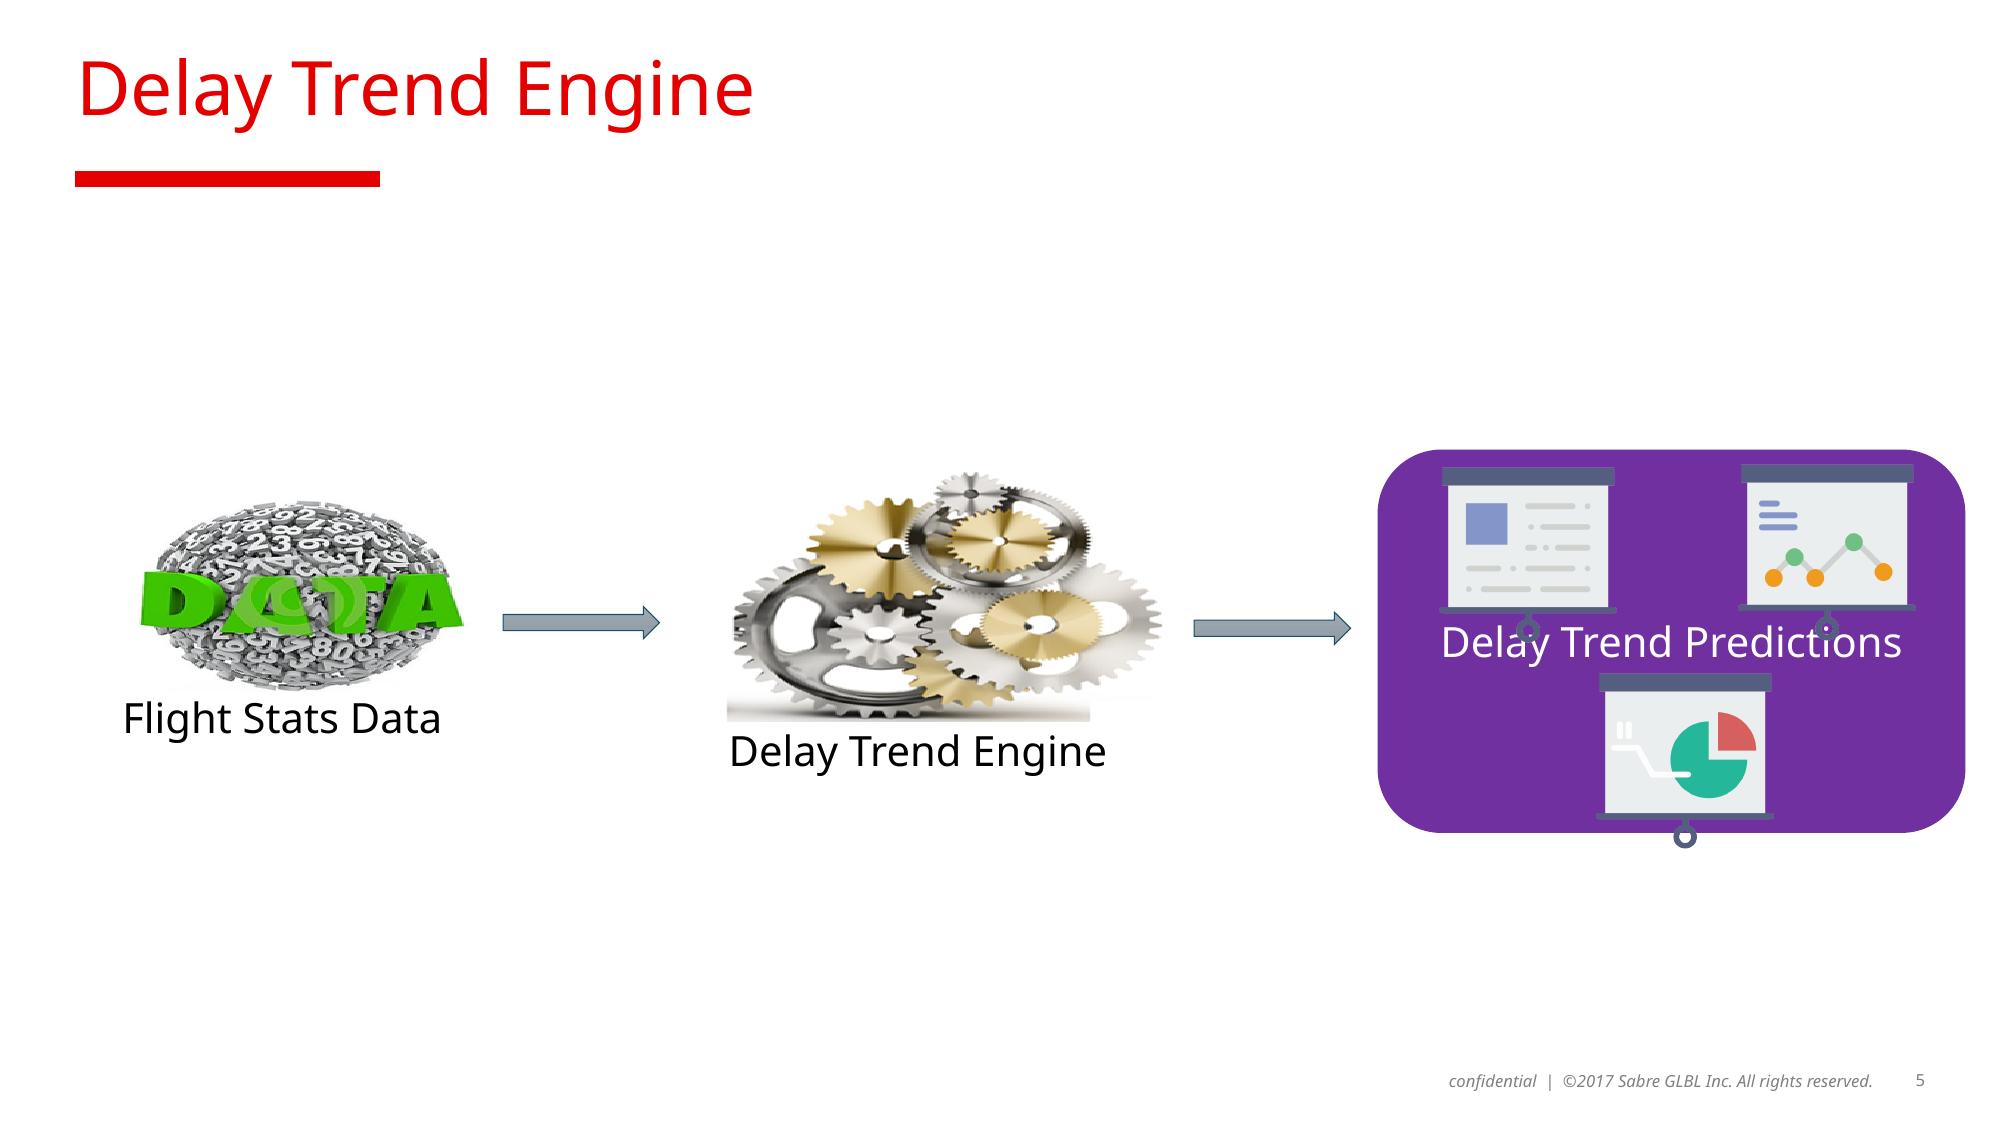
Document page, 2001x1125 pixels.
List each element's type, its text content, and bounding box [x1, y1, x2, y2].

text_box Flight Stats Data [107, 684, 458, 750]
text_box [694, 468, 1168, 784]
picture [1596, 672, 1774, 850]
text_box Delay Trend Predictions [1377, 448, 1966, 834]
picture [1738, 463, 1916, 642]
picture [128, 498, 473, 692]
text_box [502, 605, 661, 641]
text_box [1193, 610, 1352, 646]
picture [1439, 466, 1617, 644]
title Delay Trend Engine [75, 50, 1924, 133]
